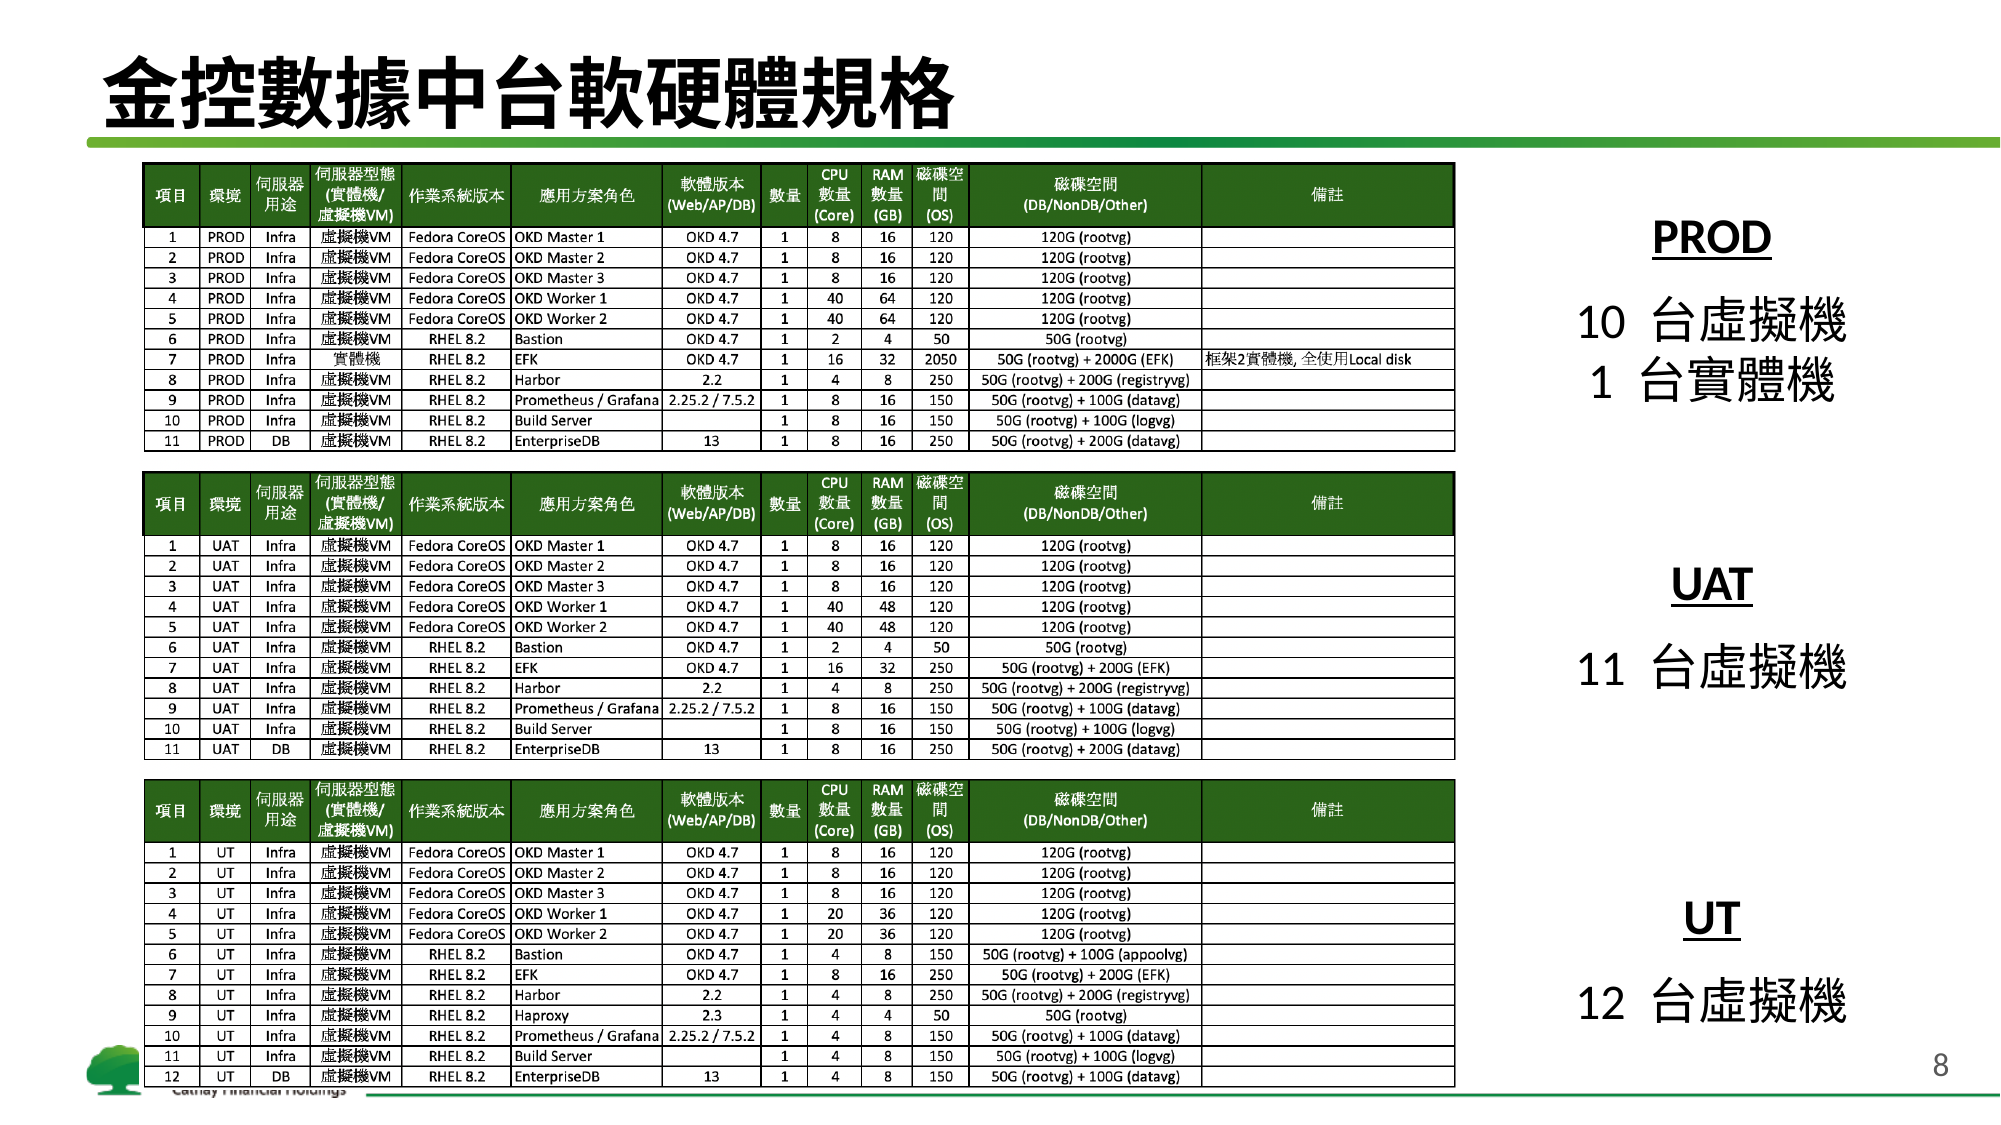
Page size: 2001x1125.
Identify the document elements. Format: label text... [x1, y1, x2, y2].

text_box UAT 11 台虛擬機 [1536, 543, 1888, 704]
text_box UT 12 台虛擬機 [1536, 876, 1888, 1037]
picture [86, 159, 2000, 1098]
picture [86, 137, 2001, 148]
text_box PROD 10 台虛擬機 1 台實體機 [1536, 196, 1888, 416]
title 金控數據中台軟硬體規格 [86, 45, 1913, 138]
